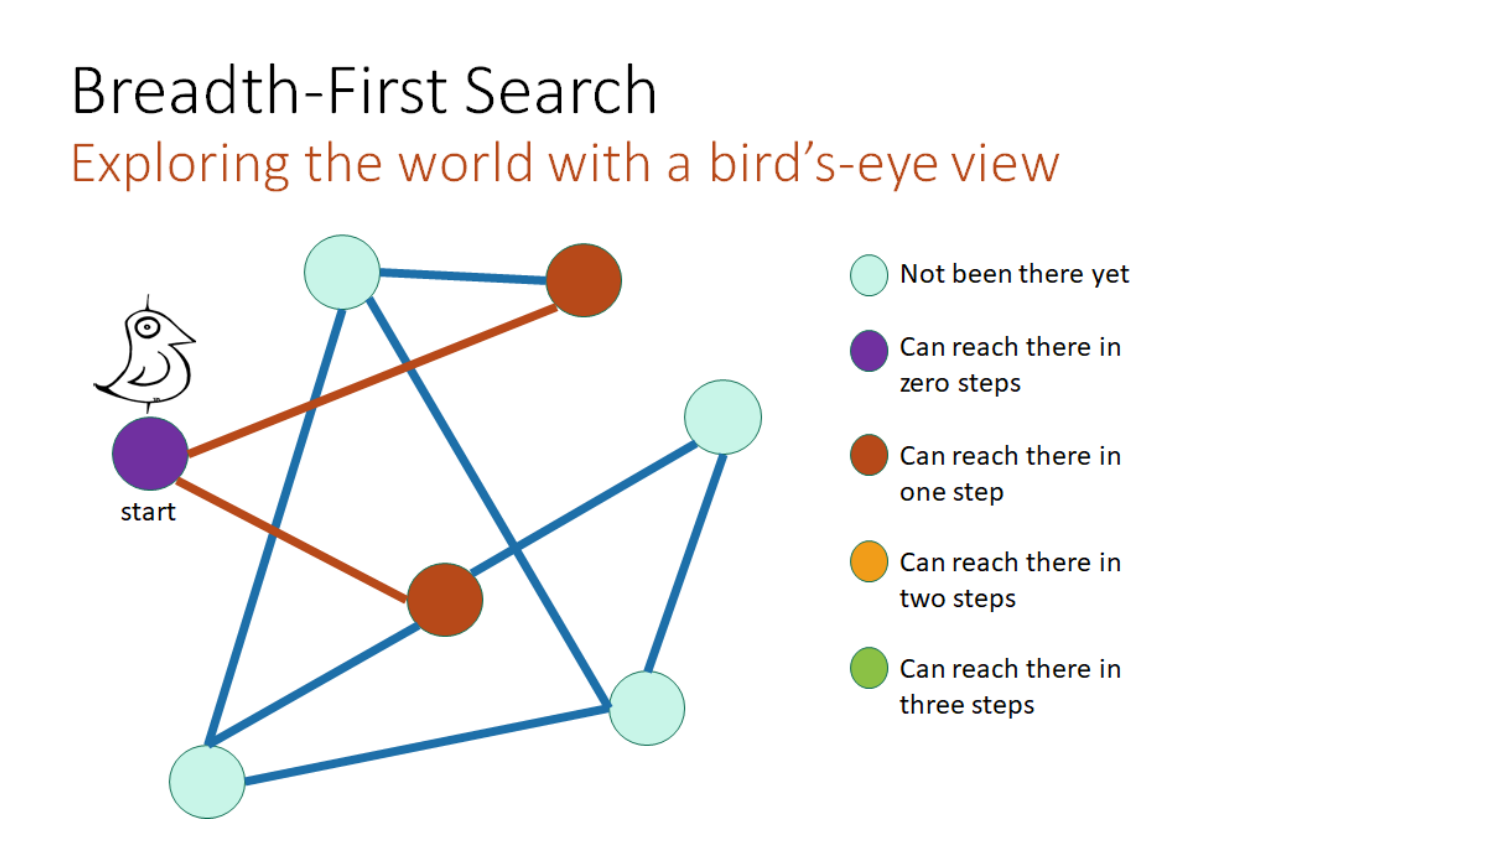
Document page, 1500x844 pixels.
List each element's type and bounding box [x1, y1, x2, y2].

picture [24, 24, 1151, 819]
